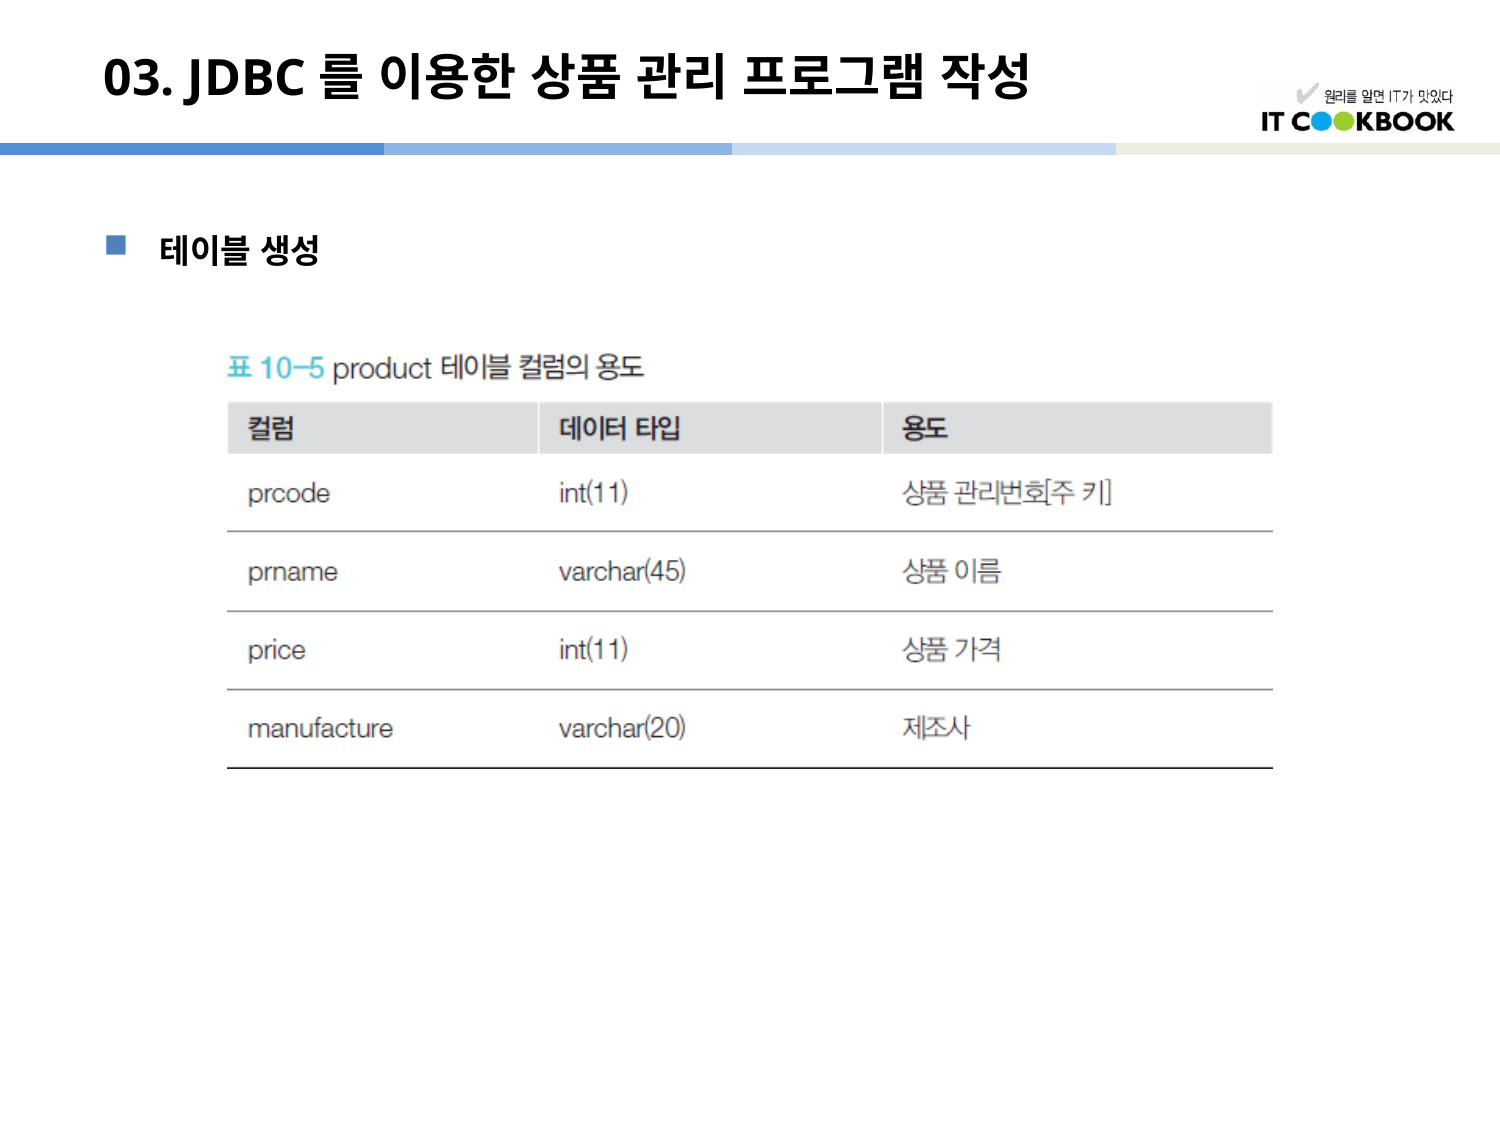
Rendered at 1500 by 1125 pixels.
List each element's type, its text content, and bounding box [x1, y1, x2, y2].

list 테이블 생성 [88, 182, 1436, 266]
picture [227, 349, 1273, 769]
title 03. JDBC를 이용한 상품 관리 프로그램 작성 [88, 30, 1211, 121]
picture [1257, 79, 1458, 133]
